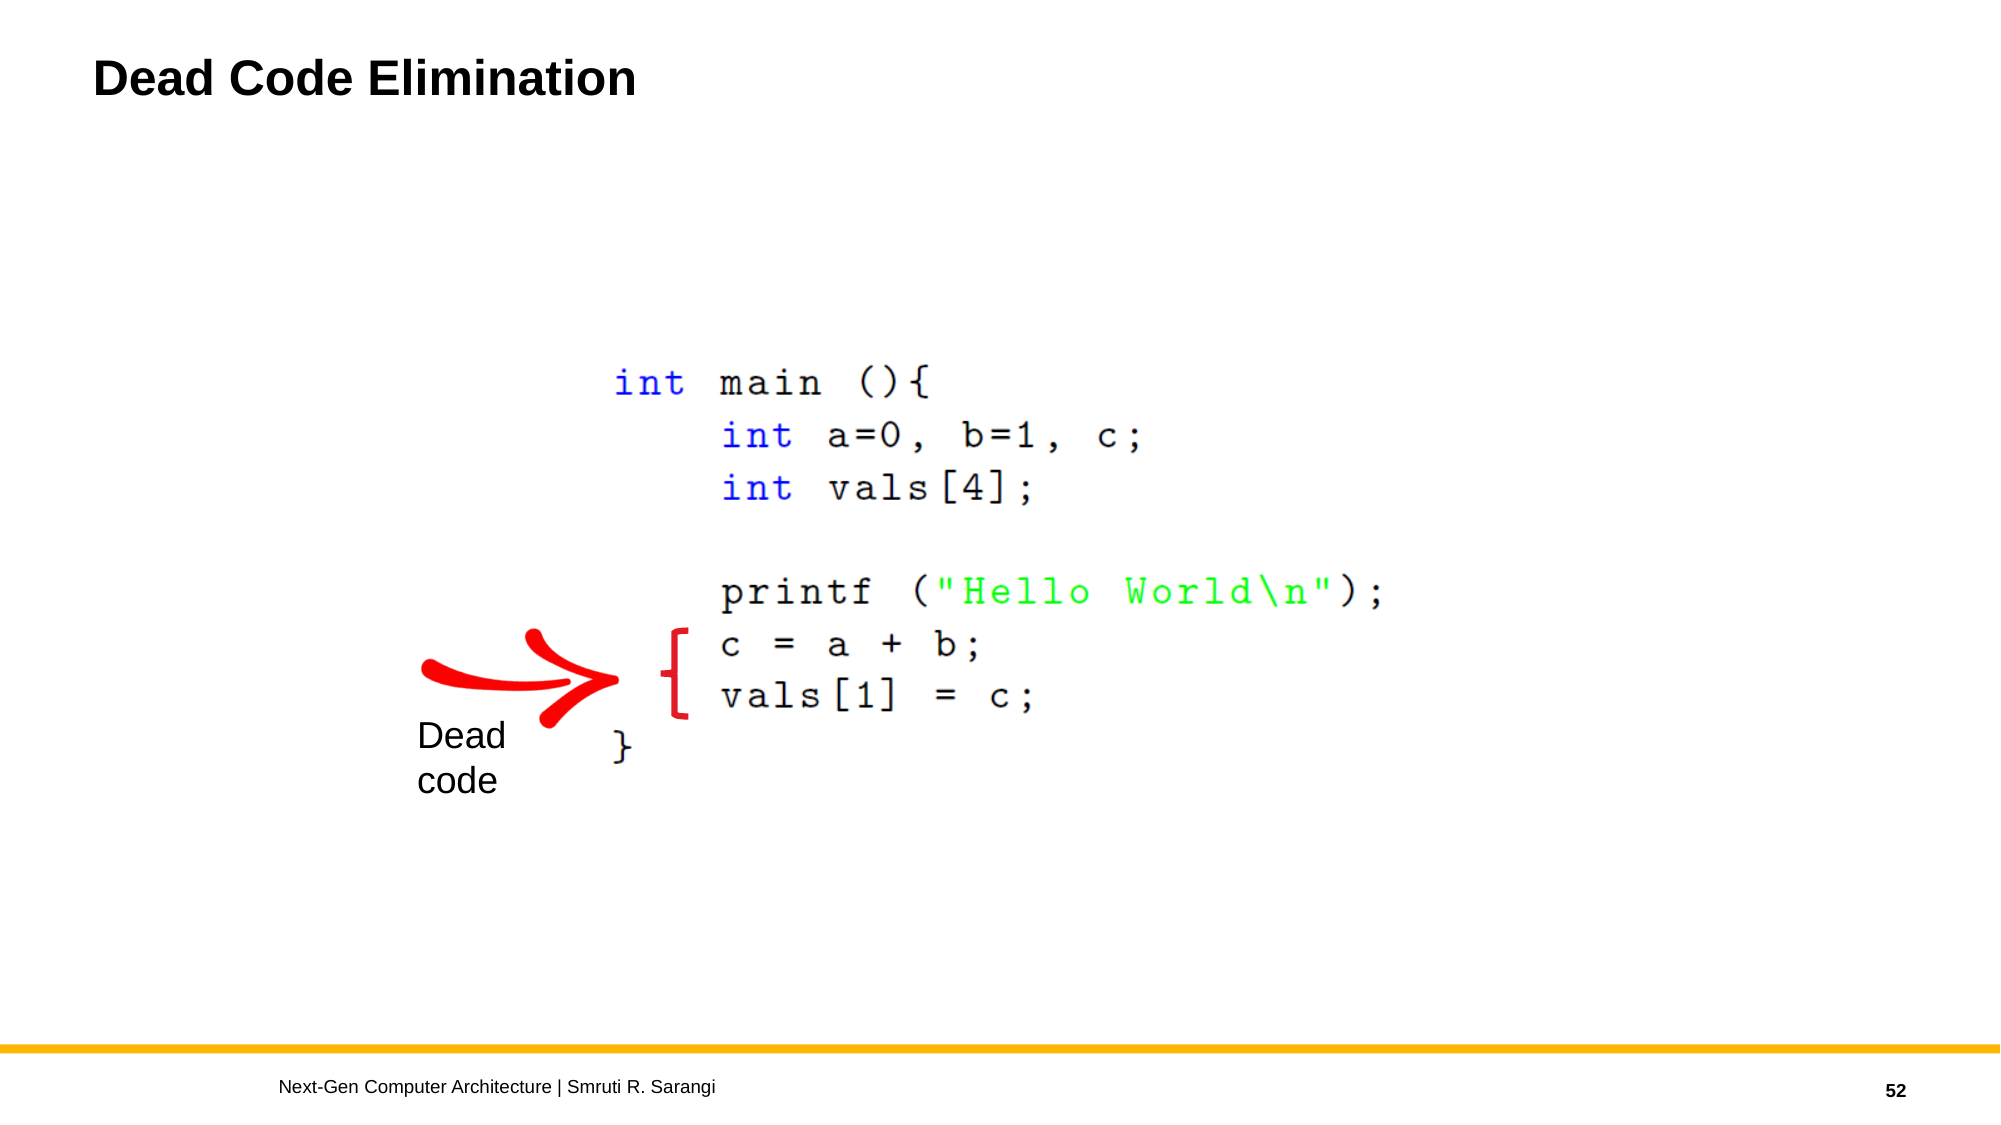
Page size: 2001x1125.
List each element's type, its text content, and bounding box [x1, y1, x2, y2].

picture [412, 351, 1400, 786]
slide_number 52 [1711, 1071, 1922, 1109]
text_box Dead code [402, 703, 553, 809]
footer Next-Gen Computer Architecture | Smruti R. Sarangi [263, 1067, 1464, 1105]
title Dead Code Elimination [78, 45, 1578, 180]
